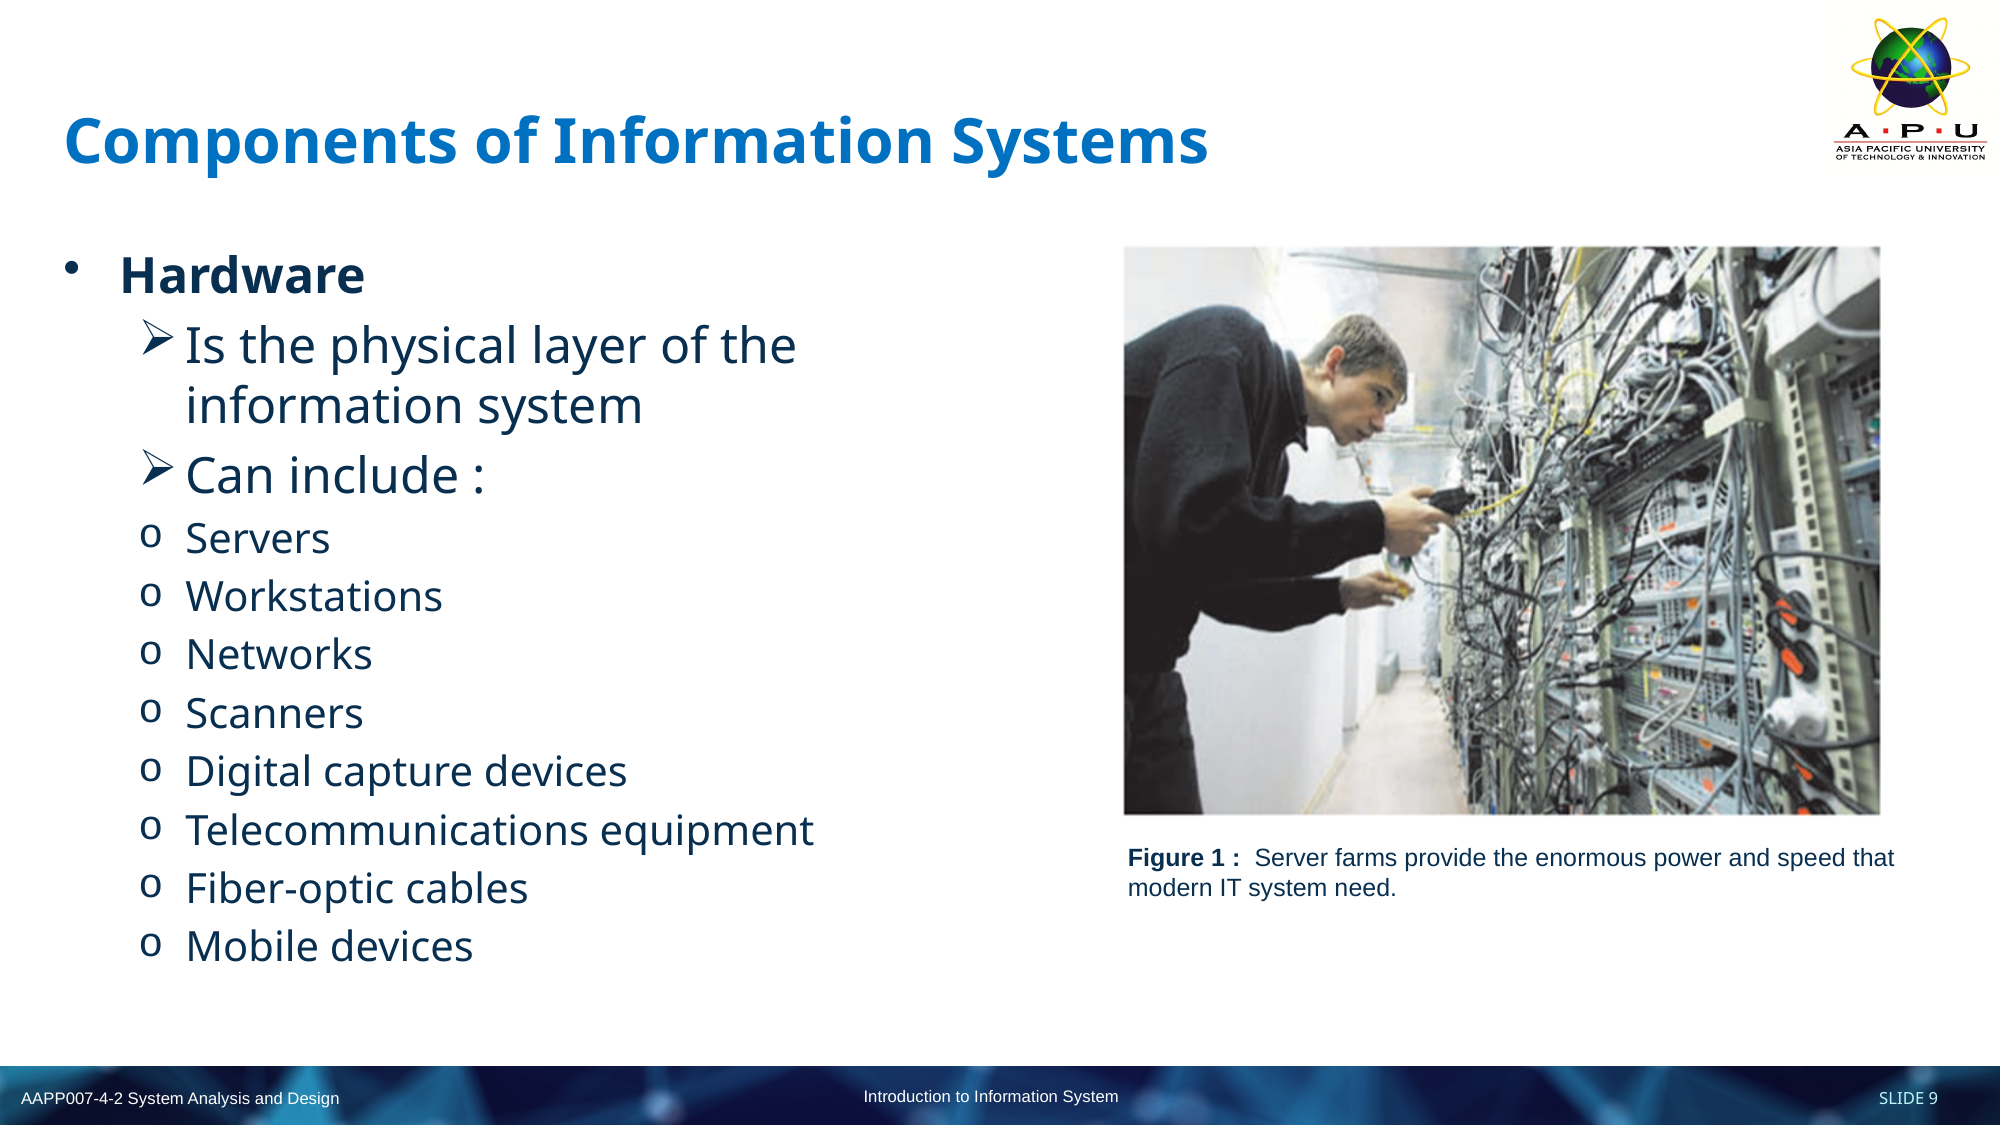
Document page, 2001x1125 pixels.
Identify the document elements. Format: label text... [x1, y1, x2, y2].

picture [1097, 235, 1889, 827]
picture [0, 1066, 2000, 1125]
picture [1822, 0, 2000, 178]
title Components of Information Systems [48, 45, 1764, 233]
text_box Figure 1 : Server farms provide the enormous power and speed that modern IT system need. [1038, 833, 1912, 909]
list Hardware Is the physical layer of the information system Can include : Servers Workstations Networks Scanners Digital capture devices Telecommunications equipment Fiber-optic cables Mobile devices [48, 235, 1084, 1025]
